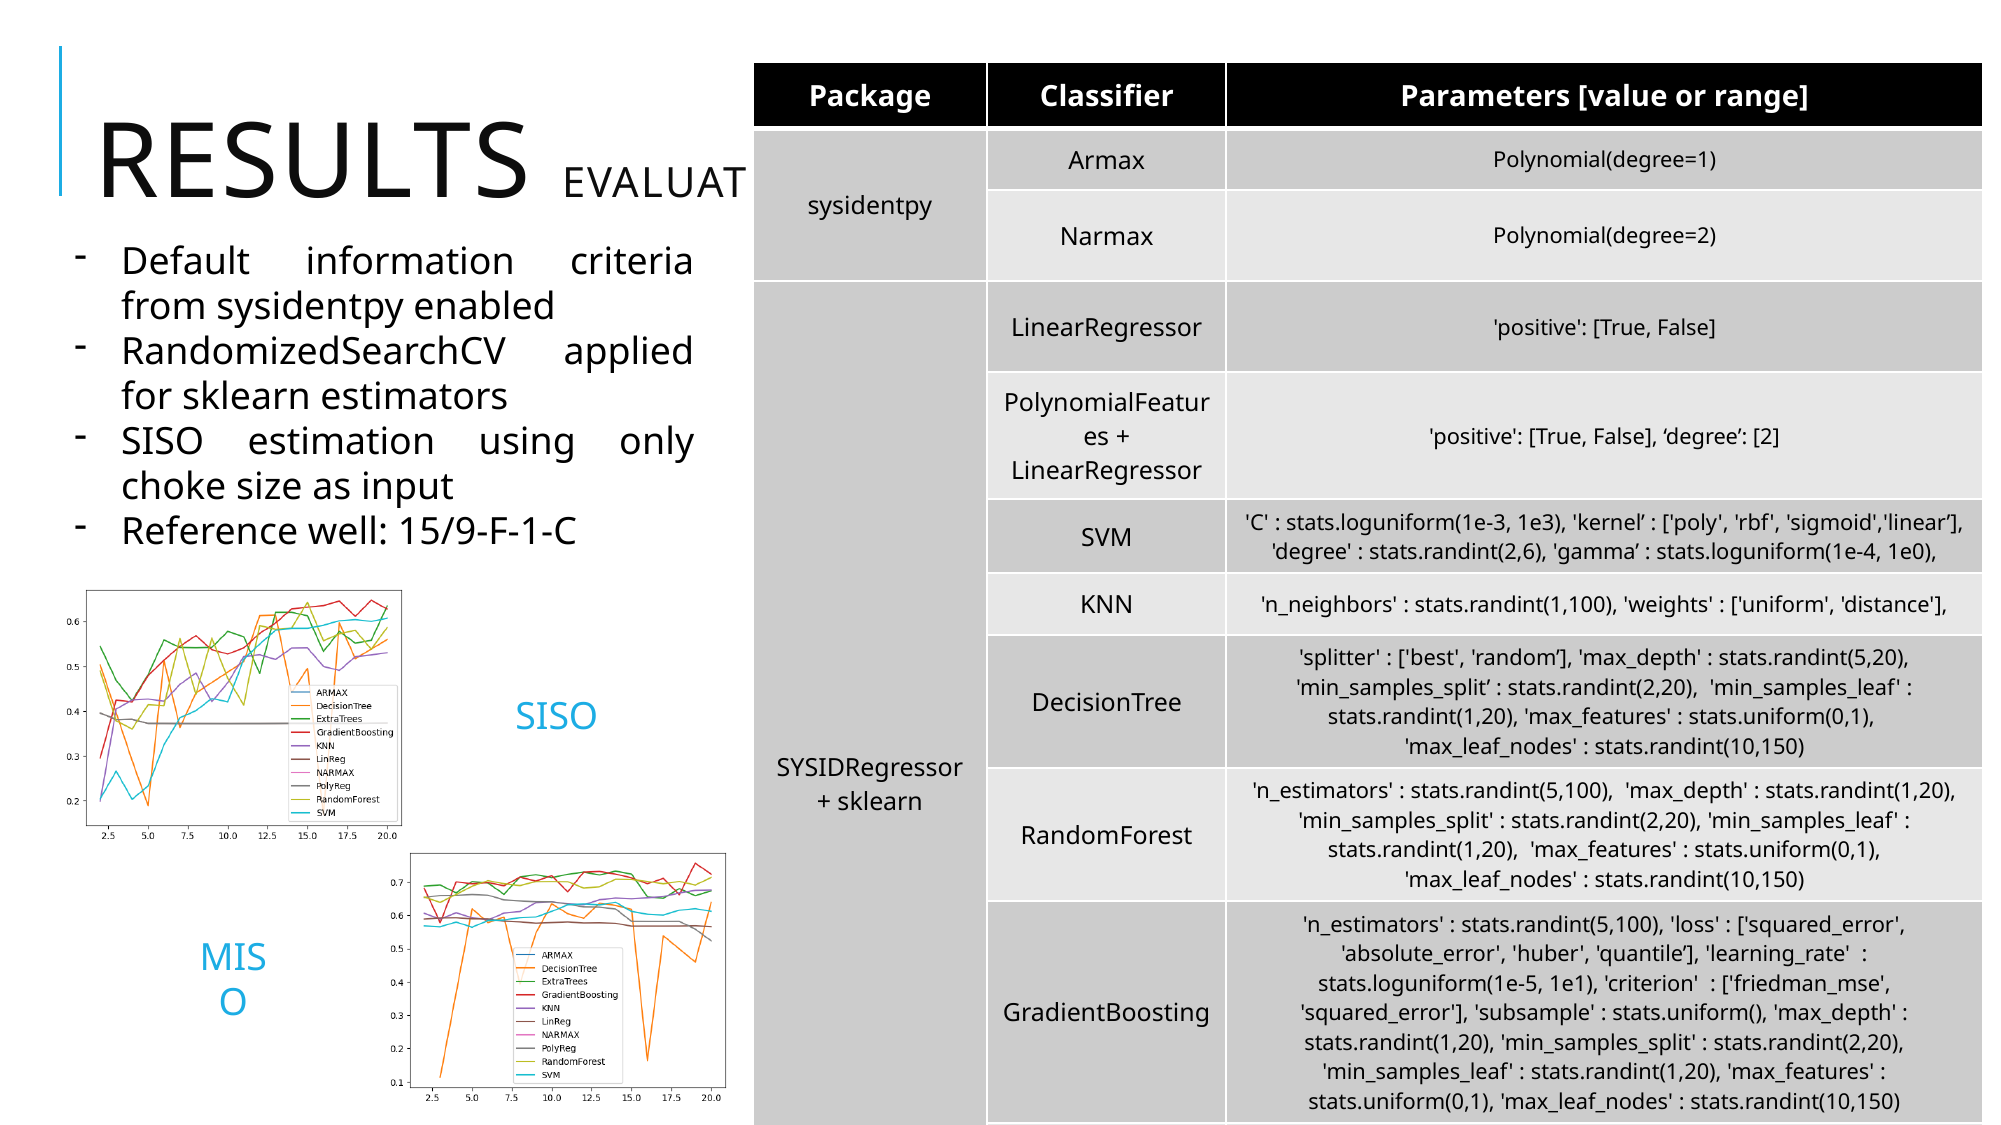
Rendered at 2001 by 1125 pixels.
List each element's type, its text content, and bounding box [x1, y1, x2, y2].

table_cell 'n_estimators' : stats.randint(5,100), 'max_depth' : stats.randint(1,20), 'min_samples_split' : stats.randint(2,20), 'min_samples_leaf' : stats.randint(1,20), 'max_features' : stats.uniform(0,1), 'max_leaf_nodes' : stats.randint(10,150) [1227, 769, 1982, 900]
text_box MISO [174, 947, 293, 1010]
table_cell Polynomial(degree=1) [1227, 131, 1982, 189]
table_header Classifier [988, 63, 1225, 126]
table_cell sysidentpy [754, 131, 986, 280]
table_cell KNN [988, 574, 1225, 634]
table_cell 'positive': [True, False], ‘degree’: [2] [1227, 373, 1982, 498]
table_cell SVM [988, 500, 1225, 572]
table_cell RandomForest [988, 769, 1225, 900]
table_header Parameters [value or range] [1227, 63, 1982, 126]
table_cell PolynomialFeatures + LinearRegressor [988, 373, 1225, 498]
table_cell Narmax [988, 191, 1225, 280]
table_cell DecisionTree [988, 636, 1225, 767]
table_cell Polynomial(degree=2) [1227, 191, 1982, 280]
table_cell SYSIDRegressor + sklearn [754, 282, 986, 1125]
table_cell 'splitter' : ['best', 'random’], 'max_depth' : stats.randint(5,20), 'min_samples_split’ : stats.randint(2,20), 'min_samples_leaf' : stats.randint(1,20), 'max_features' : stats.uniform(0,1), 'max_leaf_nodes' : stats.randint(10,150) [1227, 636, 1982, 767]
table_cell 'positive': [True, False] [1227, 282, 1982, 371]
table_cell LinearRegressor [988, 282, 1225, 371]
table_cell 'n_neighbors' : stats.randint(1,100), 'weights' : ['uniform', 'distance'], [1227, 574, 1982, 634]
table_cell 'n_estimators' : stats.randint(5,100), 'loss' : ['squared_error', 'absolute_error', 'huber', 'quantile’], 'learning_rate' : stats.loguniform(1e-5, 1e1), 'criterion' : ['friedman_mse', 'squared_error'], 'subsample' : stats.uniform(), 'max_depth' : stats.randint(1,20), 'min_samples_split' : stats.randint(2,20), 'min_samples_leaf' : stats.randint(1,20), 'max_features' : stats.uniform(0,1), 'max_leaf_nodes' : stats.randint(10,150) [1227, 902, 1982, 1122]
table_cell GradientBoosting [988, 902, 1225, 1122]
text_box SISO [497, 683, 617, 746]
title Results EVALUATED MODELS [79, 44, 1674, 291]
text_box Default information criteria from sysidentpy enabled RandomizedSearchCV applied for sklearn estimators SISO estimation using only choke size as input Reference well: 15/9-F-1-C [59, 229, 710, 560]
table_cell Armax [988, 131, 1225, 189]
table_cell 'C' : stats.loguniform(1e-3, 1e3), 'kernel’ : ['poly', 'rbf', 'sigmoid','linear’], 'degree' : stats.randint(2,6), 'gamma’ : stats.loguniform(1e-4, 1e0), [1227, 500, 1982, 572]
table_header Package [754, 63, 986, 126]
picture [59, 583, 731, 1109]
